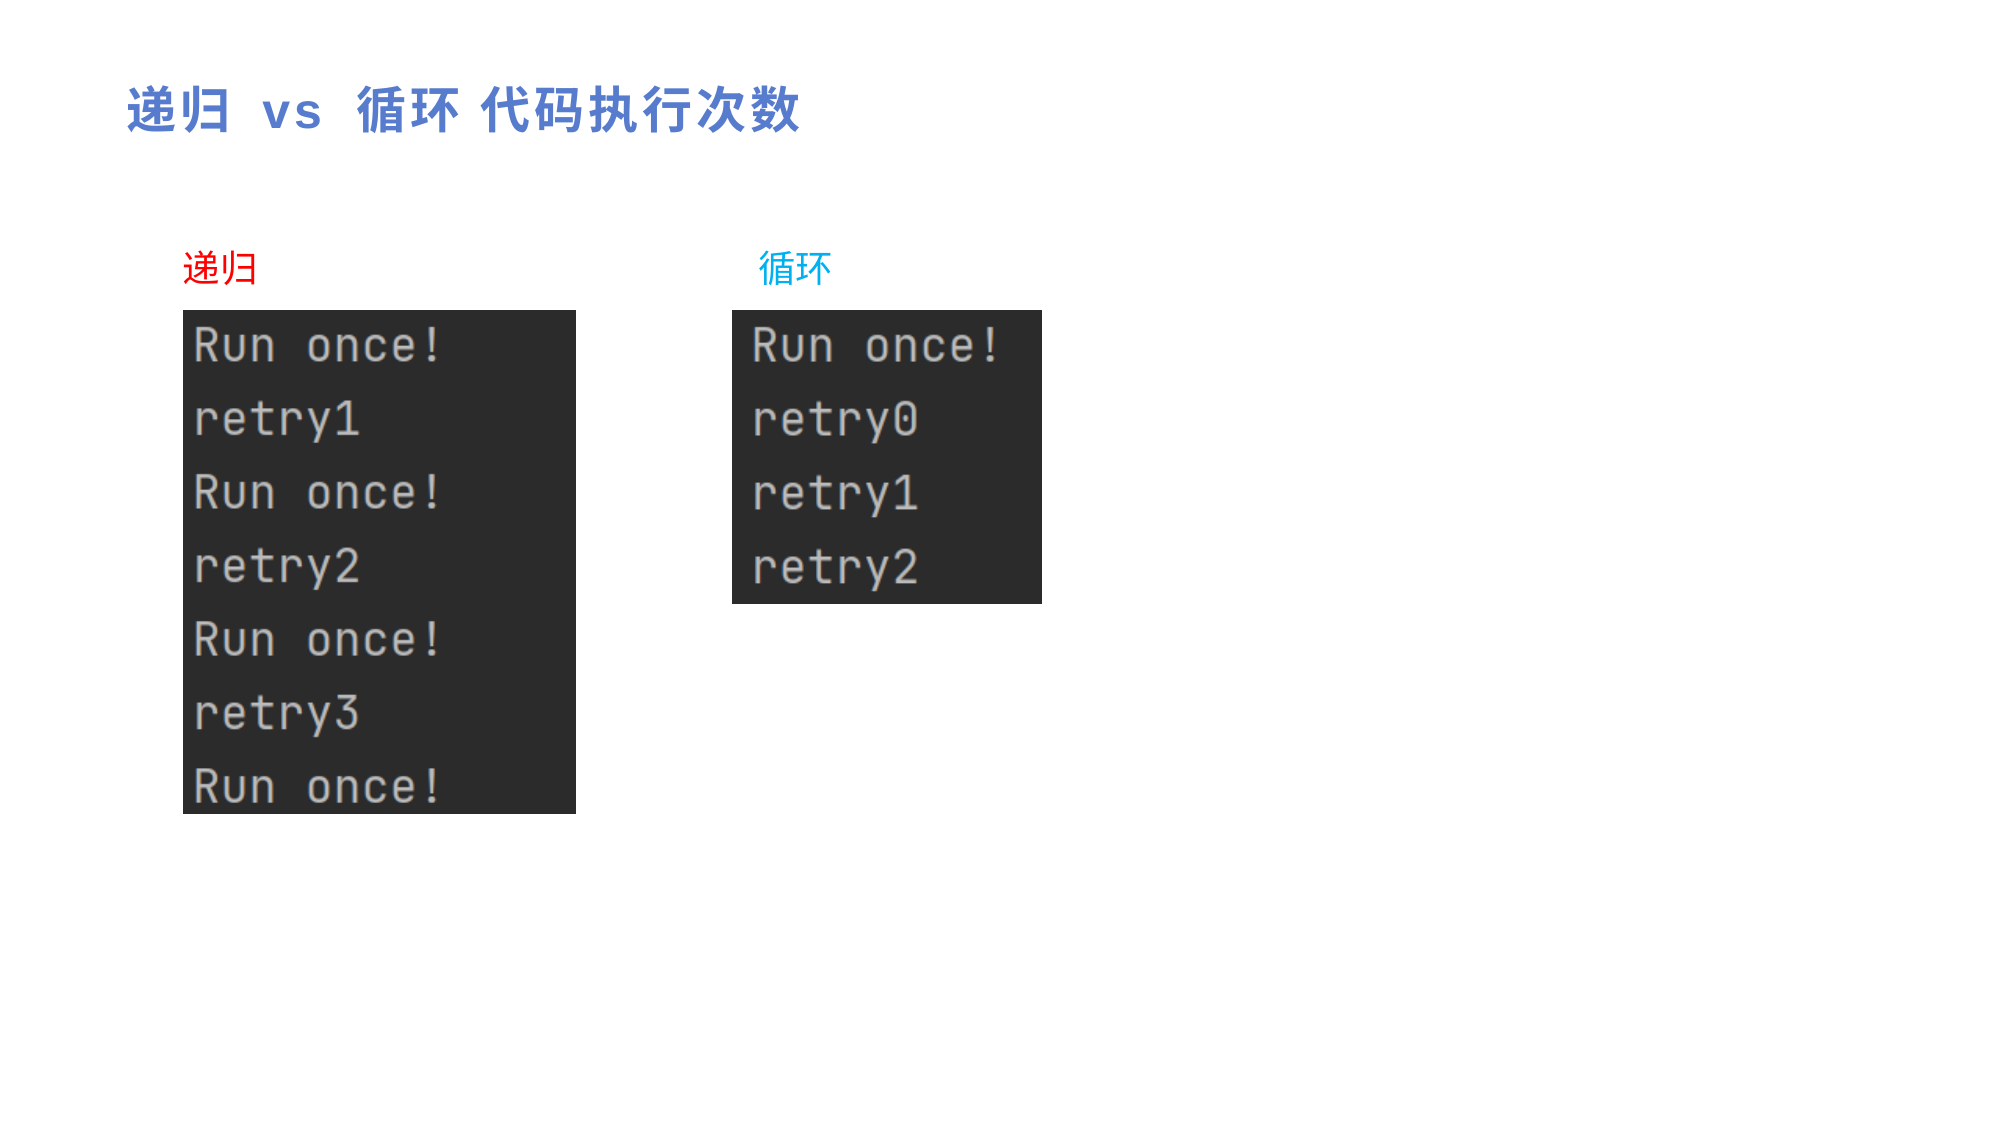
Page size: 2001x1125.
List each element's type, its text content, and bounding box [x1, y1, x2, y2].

picture [183, 310, 576, 814]
text_box 循环 [743, 237, 869, 298]
text_box 递归 [168, 237, 320, 298]
title 递归 vs 循环 代码执行次数 [109, 72, 1891, 146]
picture [732, 310, 1042, 604]
